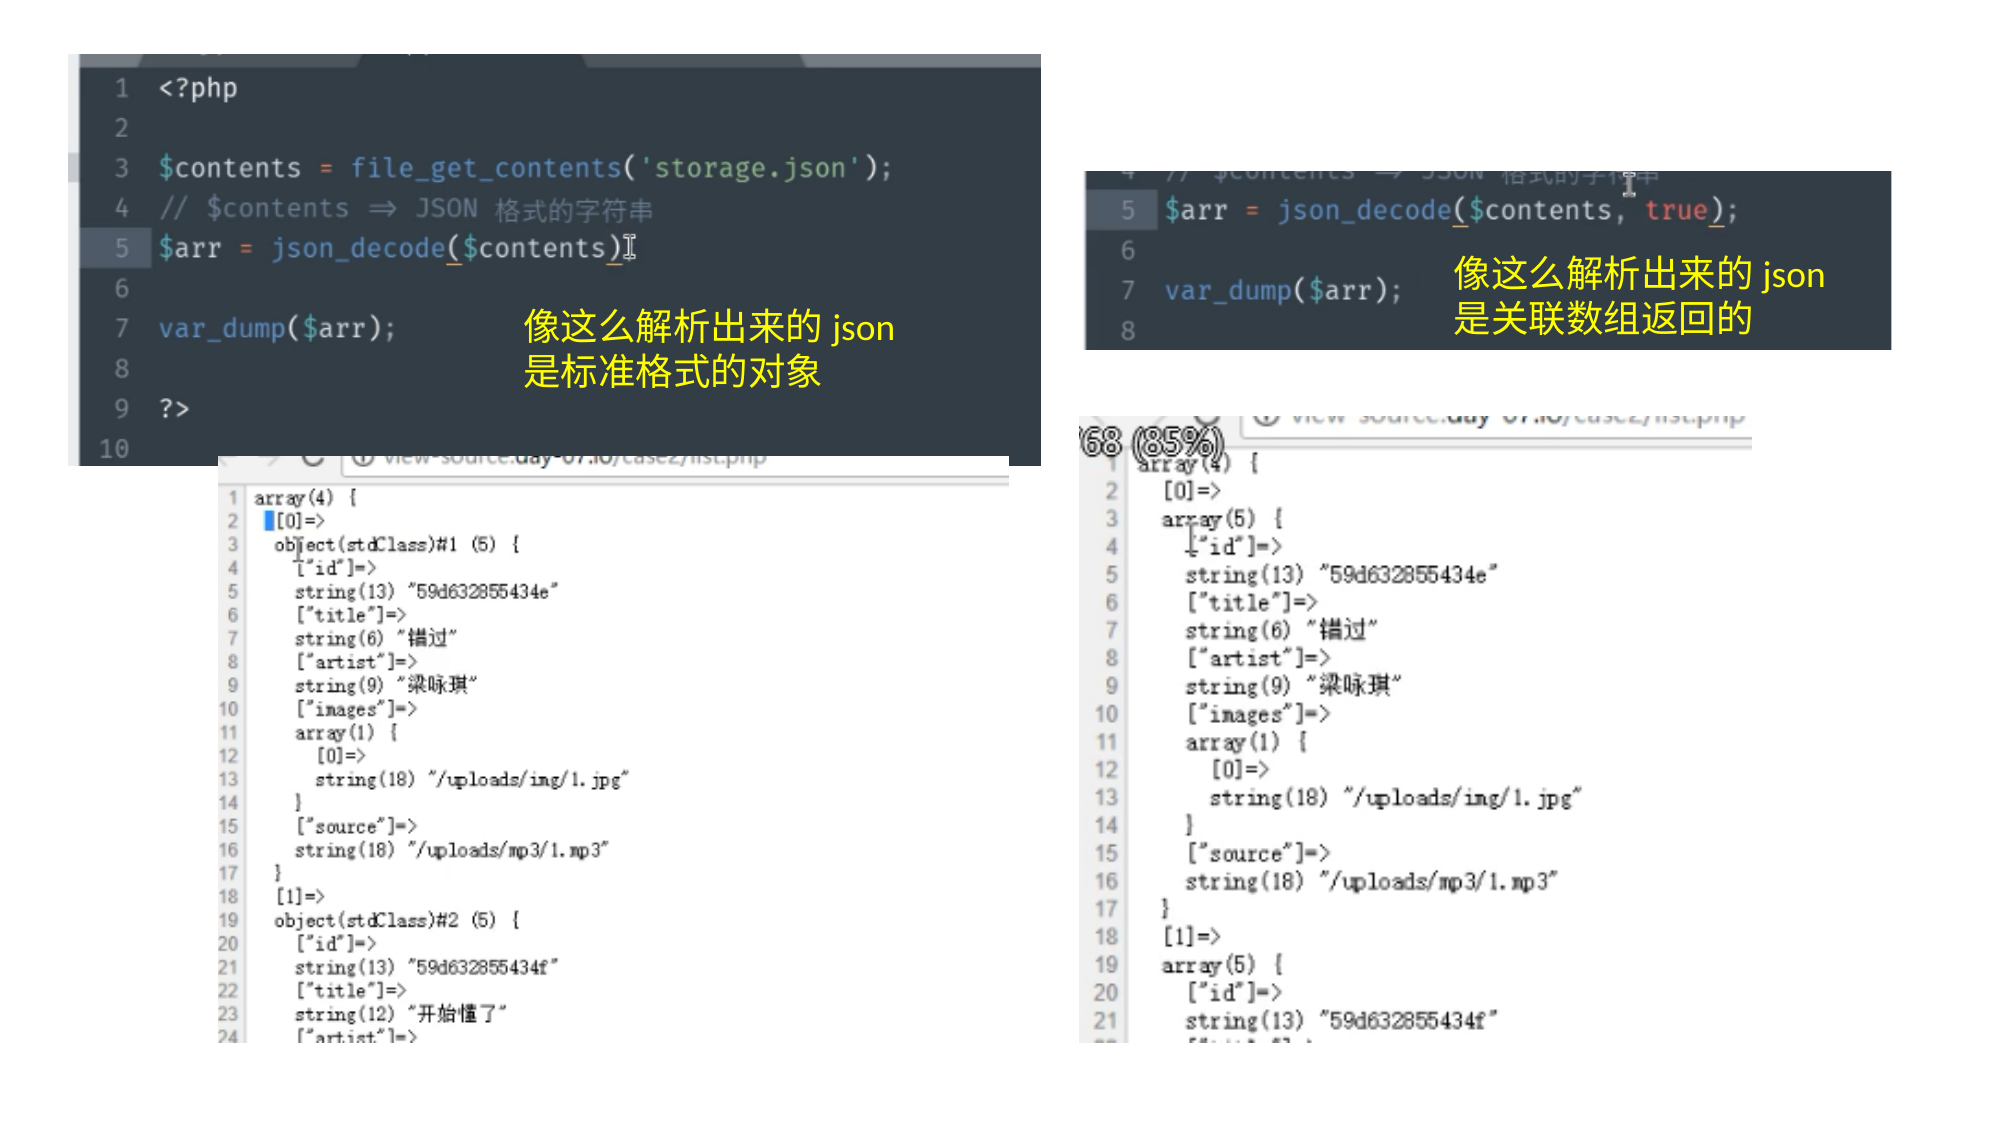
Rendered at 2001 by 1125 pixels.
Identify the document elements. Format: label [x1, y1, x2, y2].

picture [68, 54, 1041, 1043]
picture [1082, 170, 1892, 350]
picture [1079, 416, 1752, 1043]
